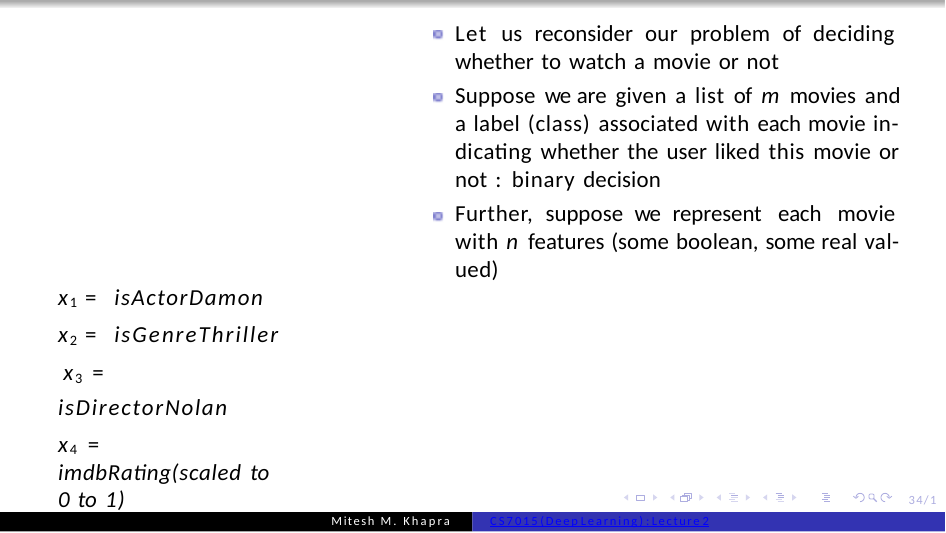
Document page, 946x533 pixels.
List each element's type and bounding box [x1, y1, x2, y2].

text_box [0, 270, 946, 533]
text_box [906, 493, 942, 508]
text_box [452, 16, 908, 283]
picture [432, 212, 444, 223]
picture [432, 92, 444, 104]
picture [432, 30, 444, 42]
picture [0, 0, 945, 8]
